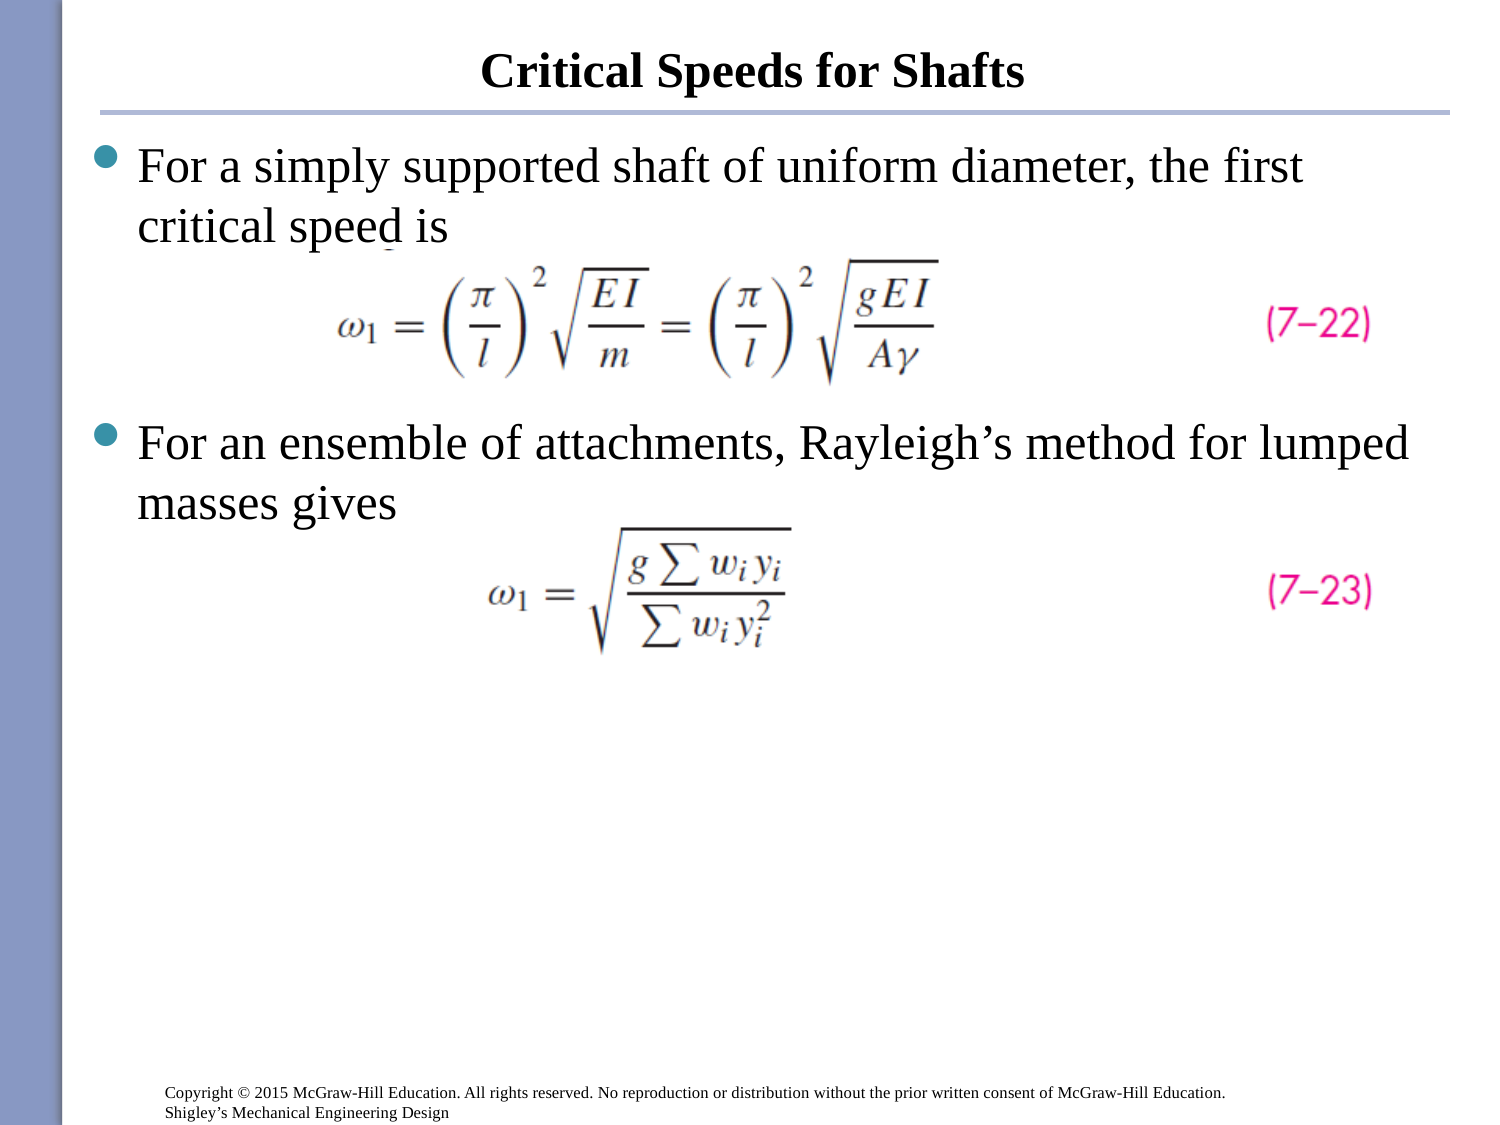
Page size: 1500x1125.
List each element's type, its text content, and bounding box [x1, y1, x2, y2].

picture [324, 249, 1377, 391]
title Critical Speeds for Shafts [137, 30, 1368, 106]
list For a simply supported shaft of uniform diameter, the first critical speed is For an ensemble of attachments, Rayleigh’s method for lumped masses gives [62, 125, 1463, 1075]
picture [474, 512, 1377, 660]
